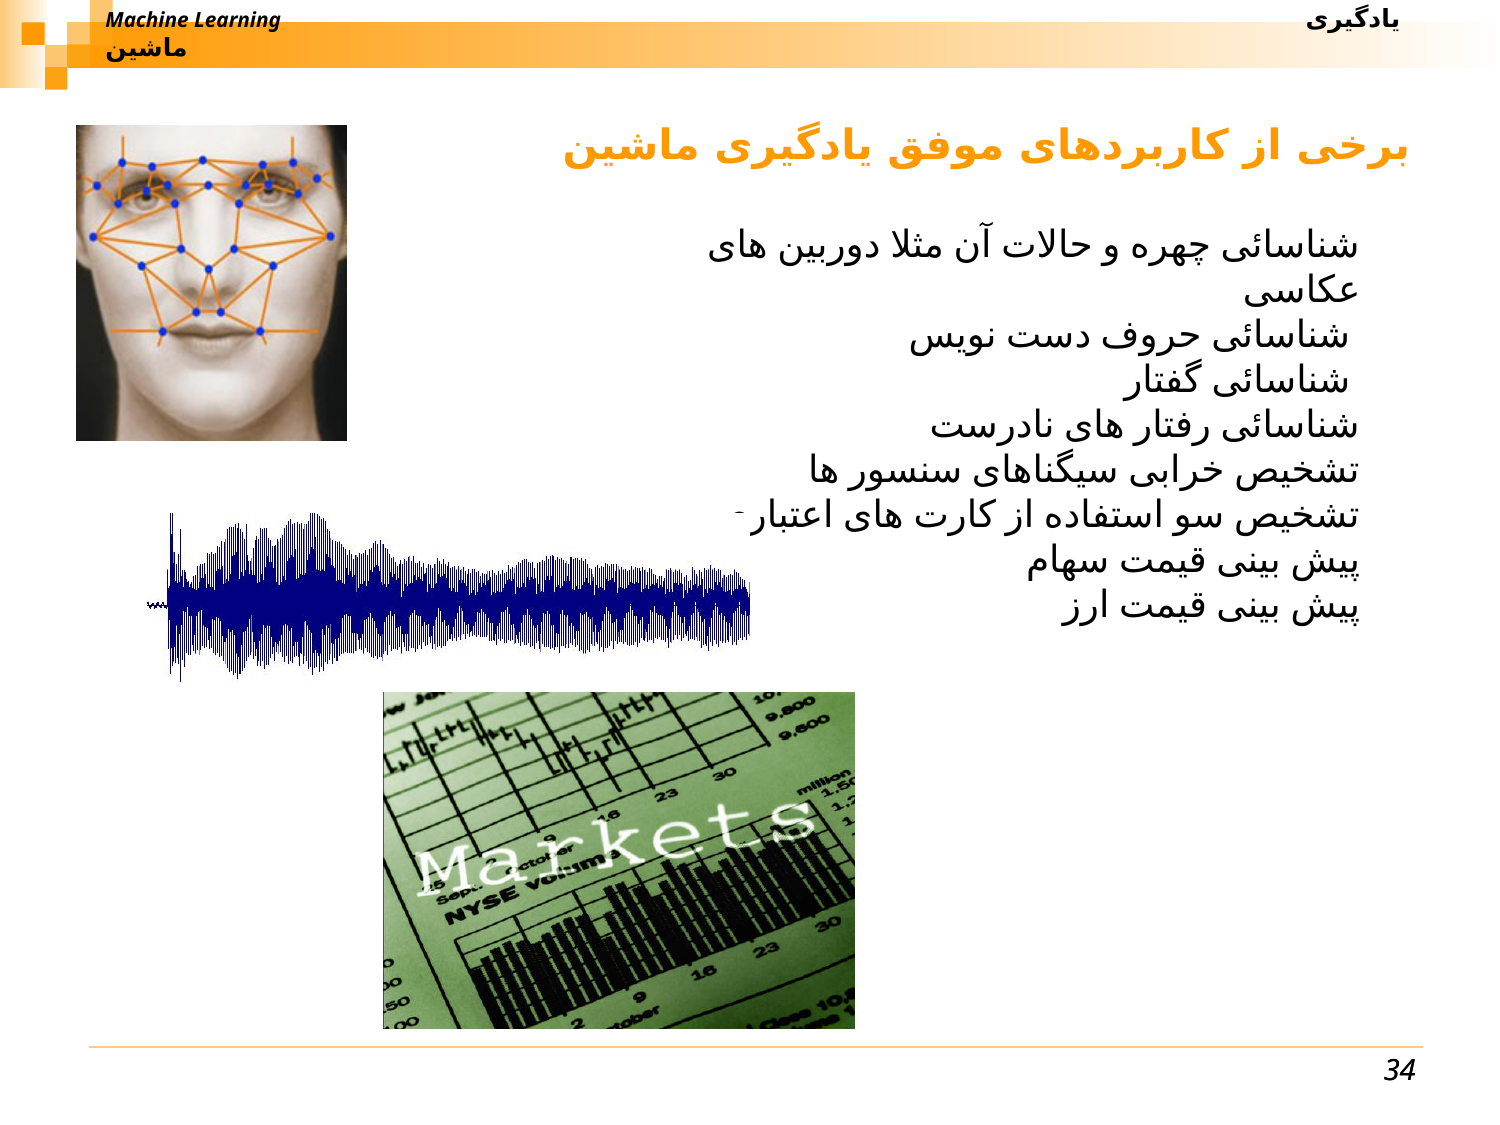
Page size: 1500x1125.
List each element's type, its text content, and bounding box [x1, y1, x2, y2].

text_box برخی از کاربردهای موفق یادگیری ماشین [74, 101, 1425, 185]
picture [383, 692, 855, 1029]
text_box Machine Learning یادگیری ماشین [90, 22, 1471, 70]
picture [75, 125, 347, 441]
picture [147, 513, 751, 683]
text_box شناسائی چھره و حالات آن مثلا دوربین ھای عکاسی شناسائی حروف دست نویس شناسائی گفتار شناسائی رفتار ھای نادرست تشخیص خرابی سیگناھای سنسور ھا تشخیص سو استفاده از کارت ھای اعتباری پیش بینی قیمت سھام پیش بینی قیمت ارز [575, 212, 1375, 633]
text_box 34 [1080, 1023, 1431, 1099]
